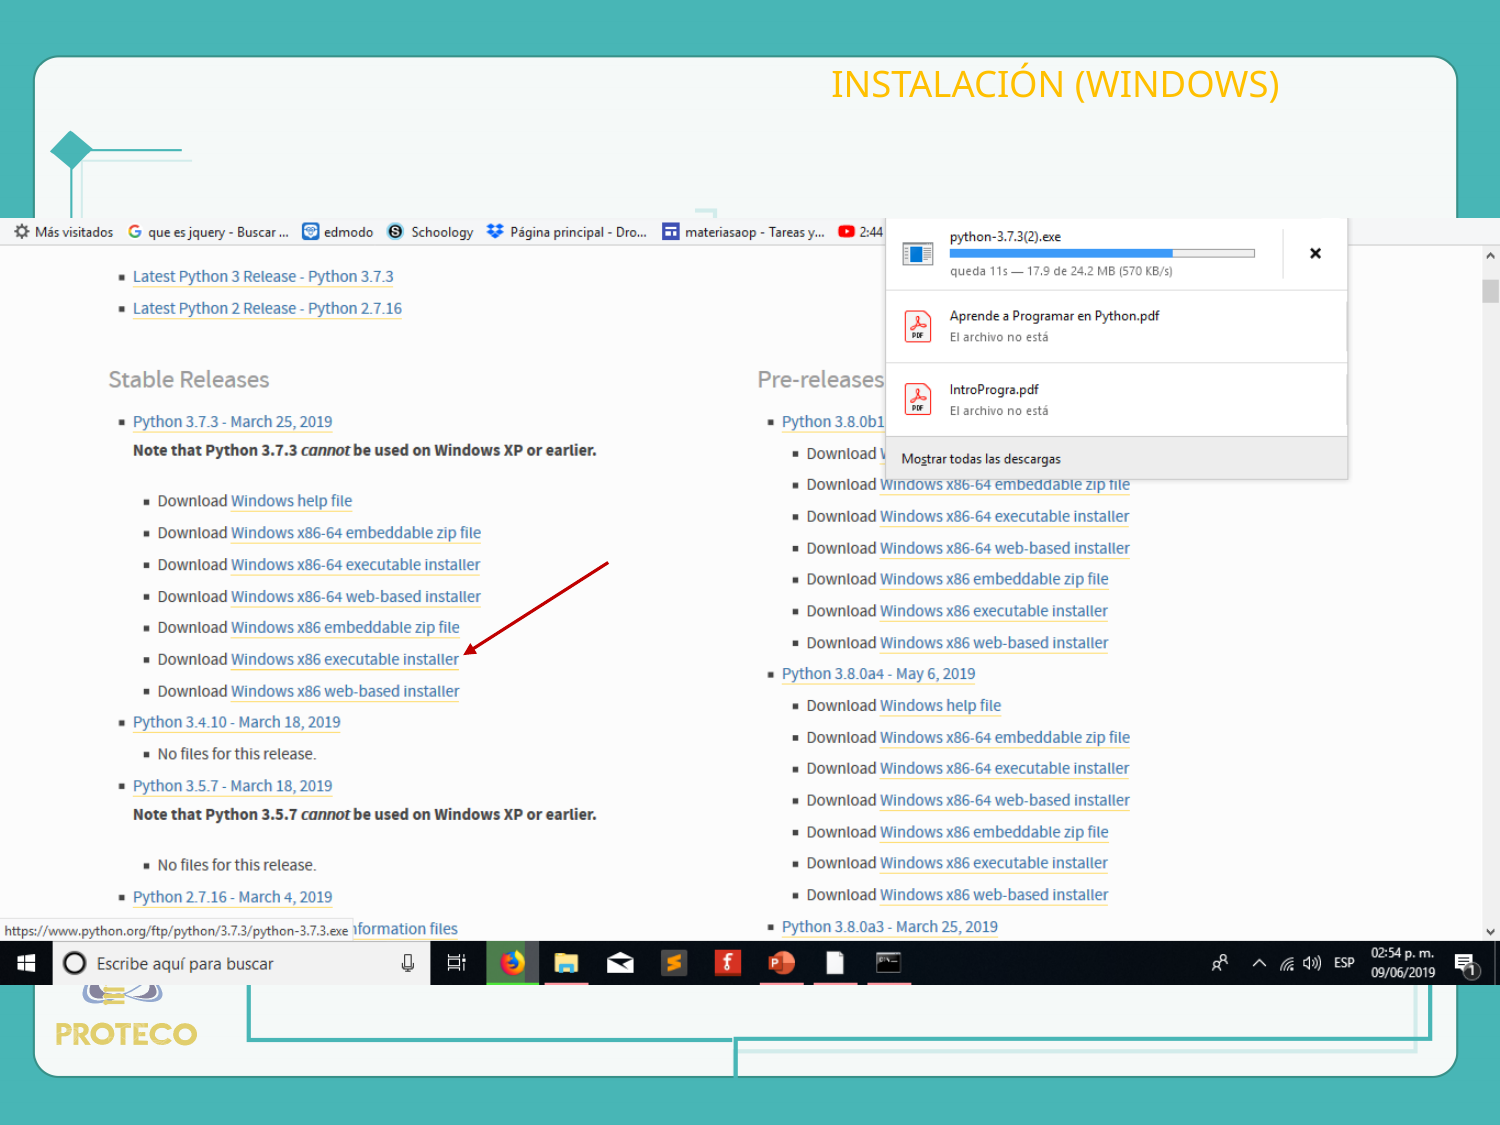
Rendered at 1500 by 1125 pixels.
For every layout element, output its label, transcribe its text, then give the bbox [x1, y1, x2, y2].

picture [0, 0, 1500, 1125]
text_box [463, 562, 609, 656]
title INSTALACIÓN (WINDOWS) [403, 58, 1295, 157]
